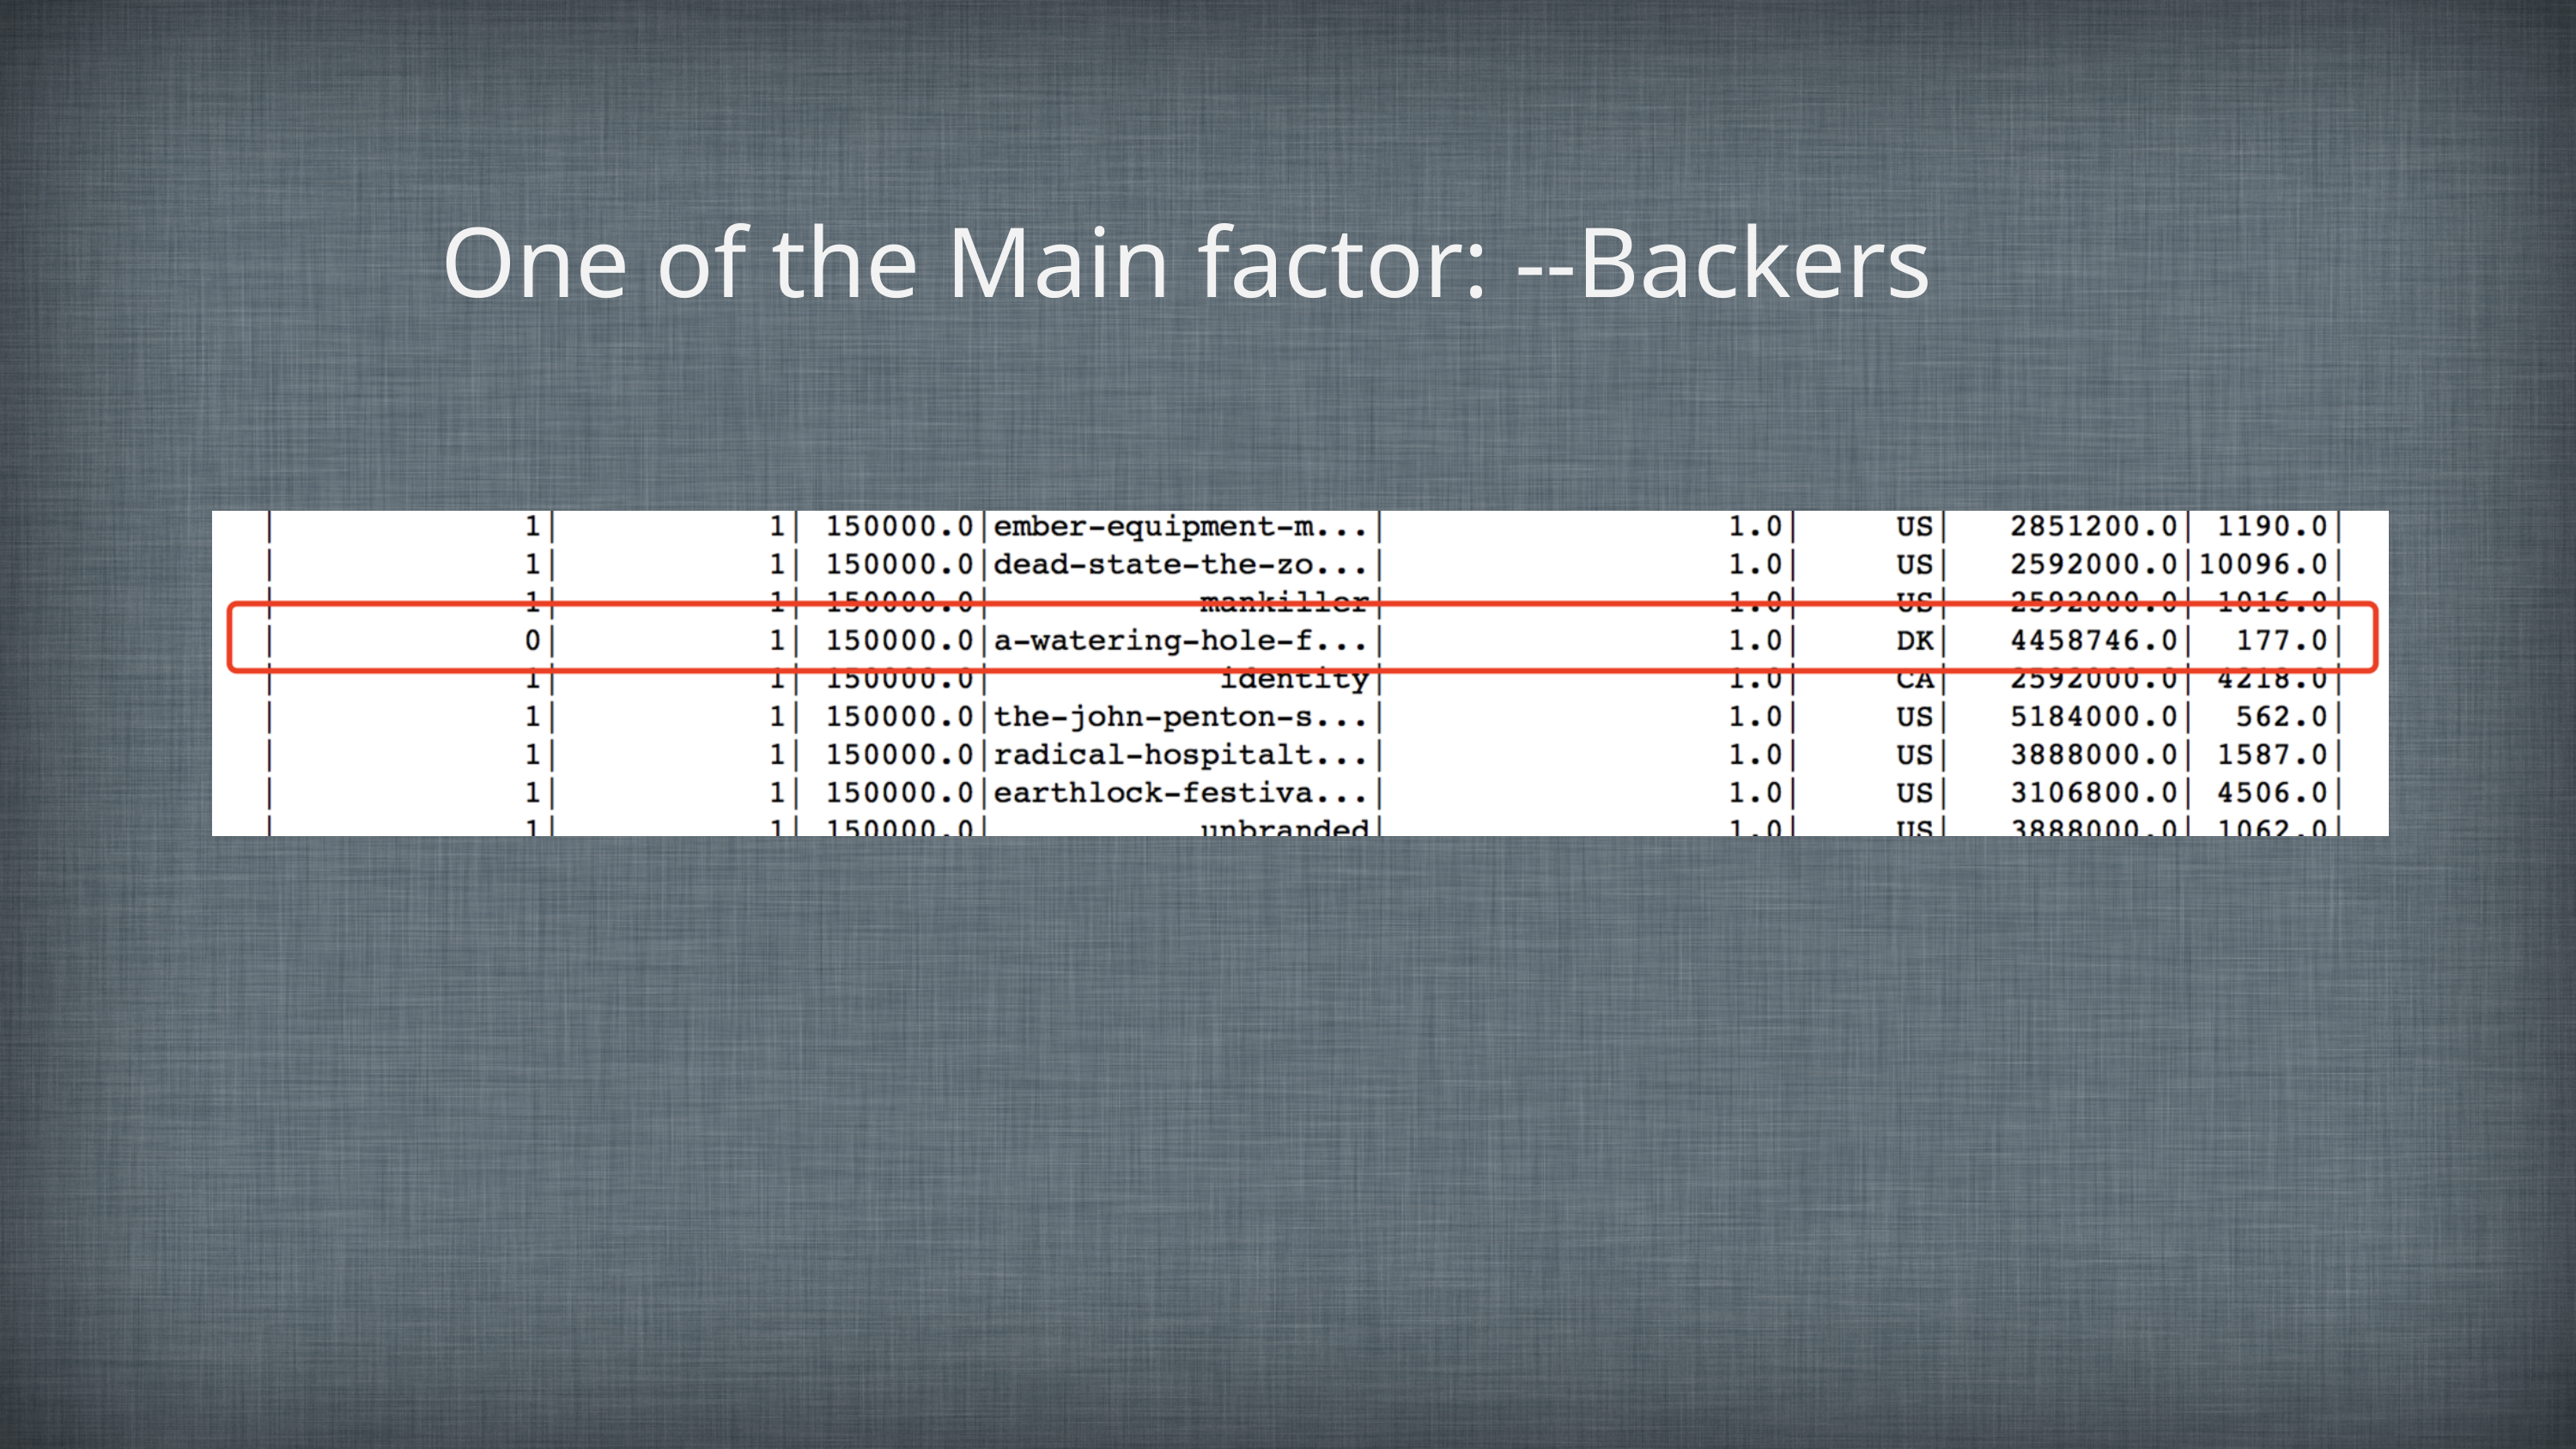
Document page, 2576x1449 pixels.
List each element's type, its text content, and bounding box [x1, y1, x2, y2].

picture [0, 0, 2576, 1449]
text_box One of the Main factor: --Backers [428, 194, 1947, 324]
